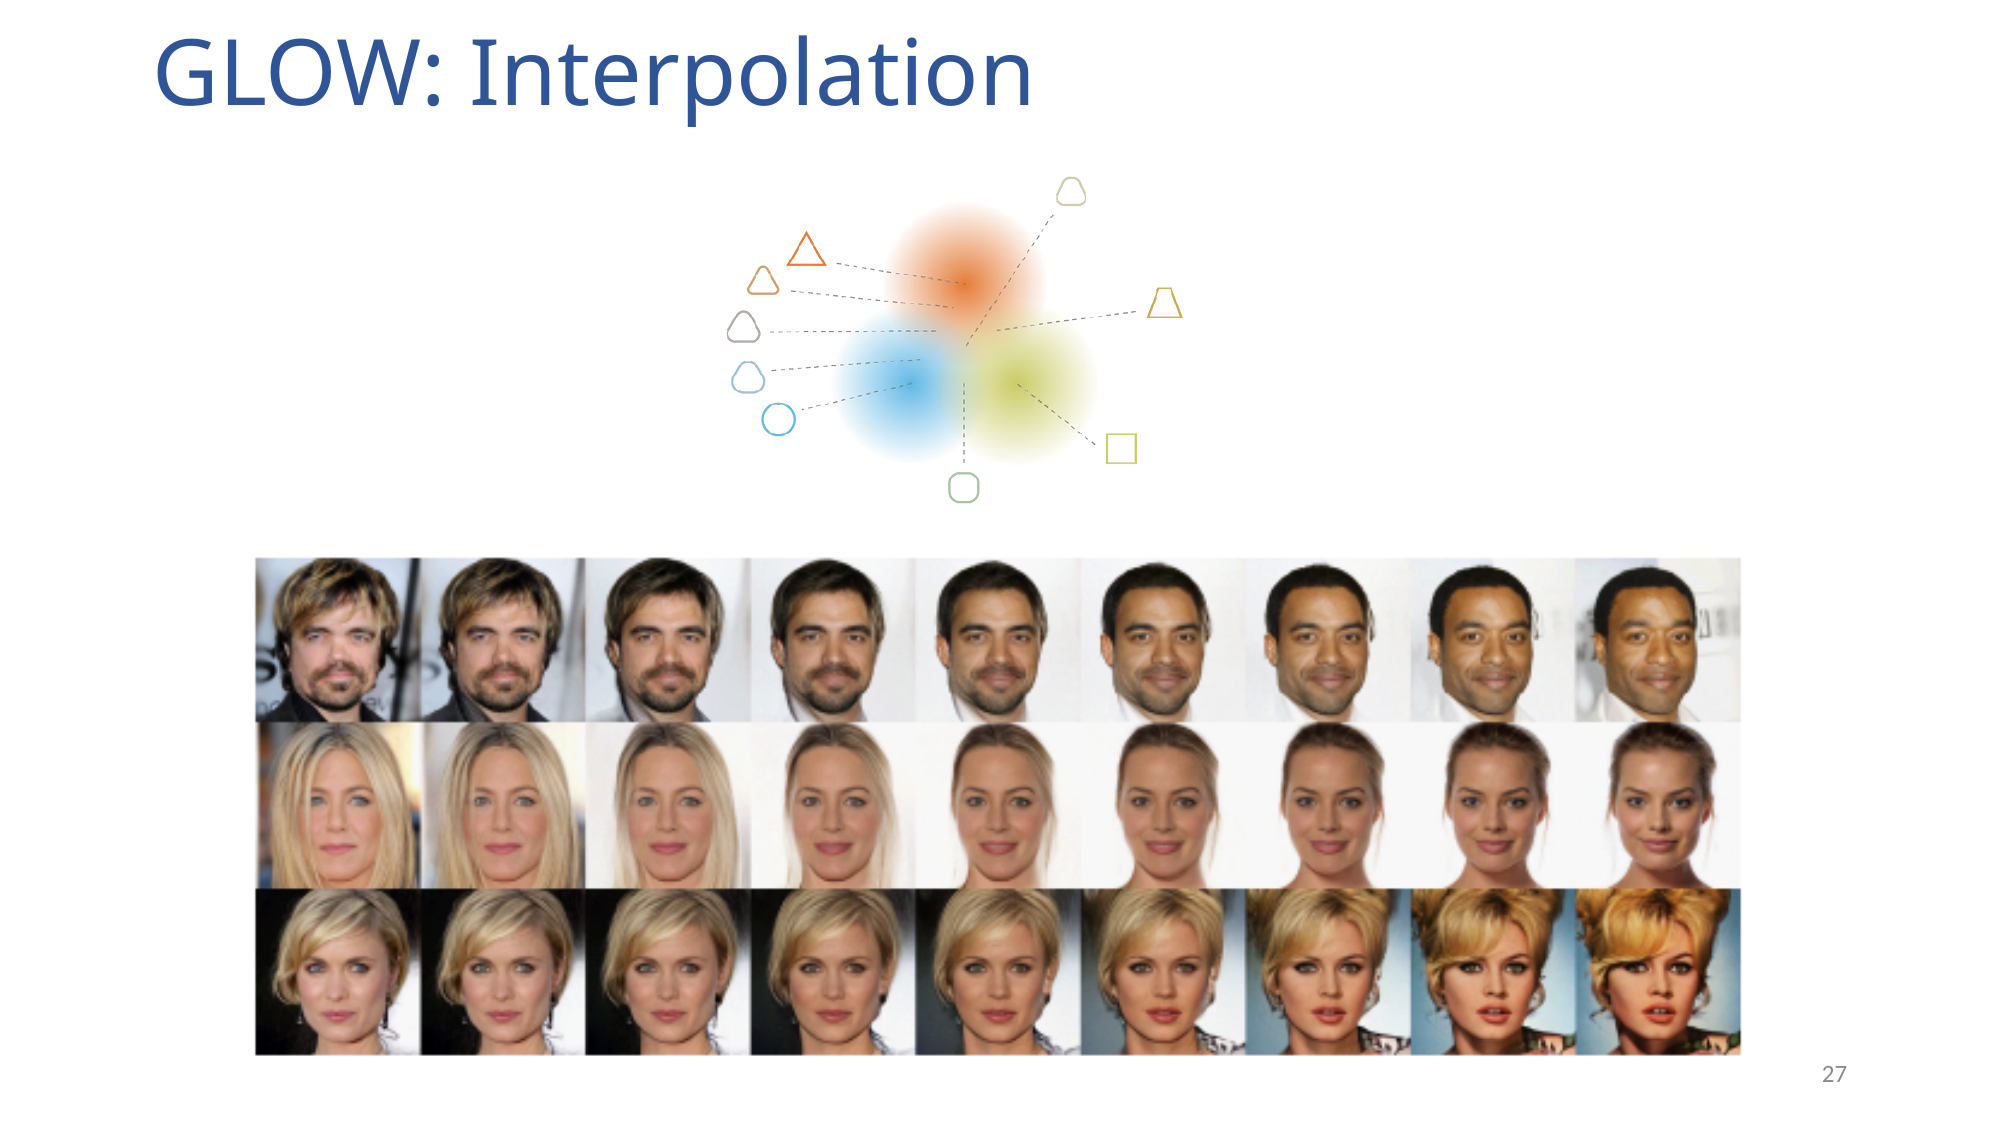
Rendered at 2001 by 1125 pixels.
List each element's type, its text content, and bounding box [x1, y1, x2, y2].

picture [627, 158, 1300, 521]
title GLOW: Interpolation [137, 3, 1863, 149]
picture [249, 549, 1751, 1068]
slide_number 27 [1412, 1042, 1863, 1103]
